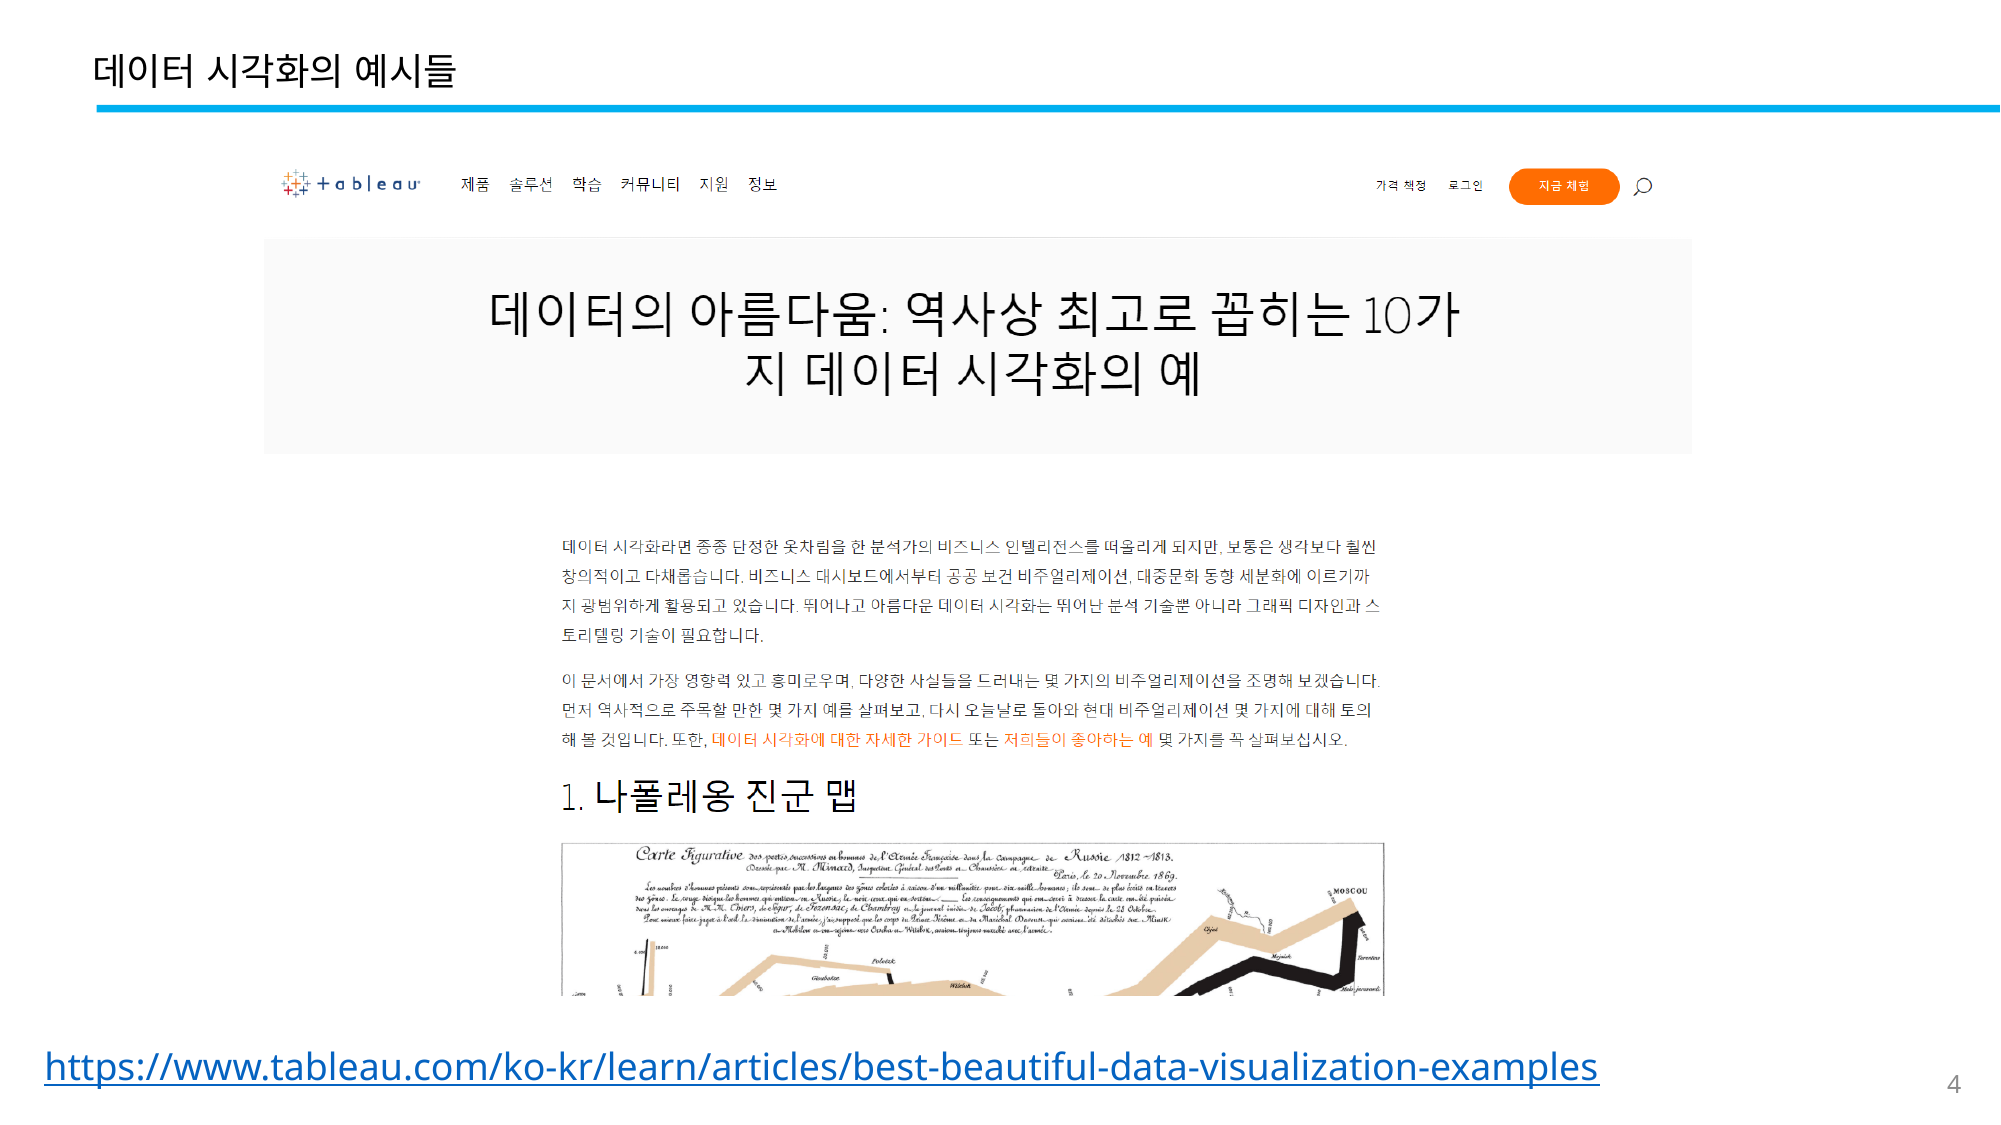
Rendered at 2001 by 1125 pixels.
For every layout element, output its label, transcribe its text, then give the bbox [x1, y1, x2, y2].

text_box 데이터 시각화의 예시들 [77, 40, 1411, 101]
text_box [96, 104, 2000, 113]
picture [264, 141, 1692, 996]
text_box https://www.tableau.com/ko-kr/learn/articles/best-beautiful-data-visualization-examples [29, 1035, 1692, 1102]
slide_number 4 [1526, 1056, 1977, 1116]
